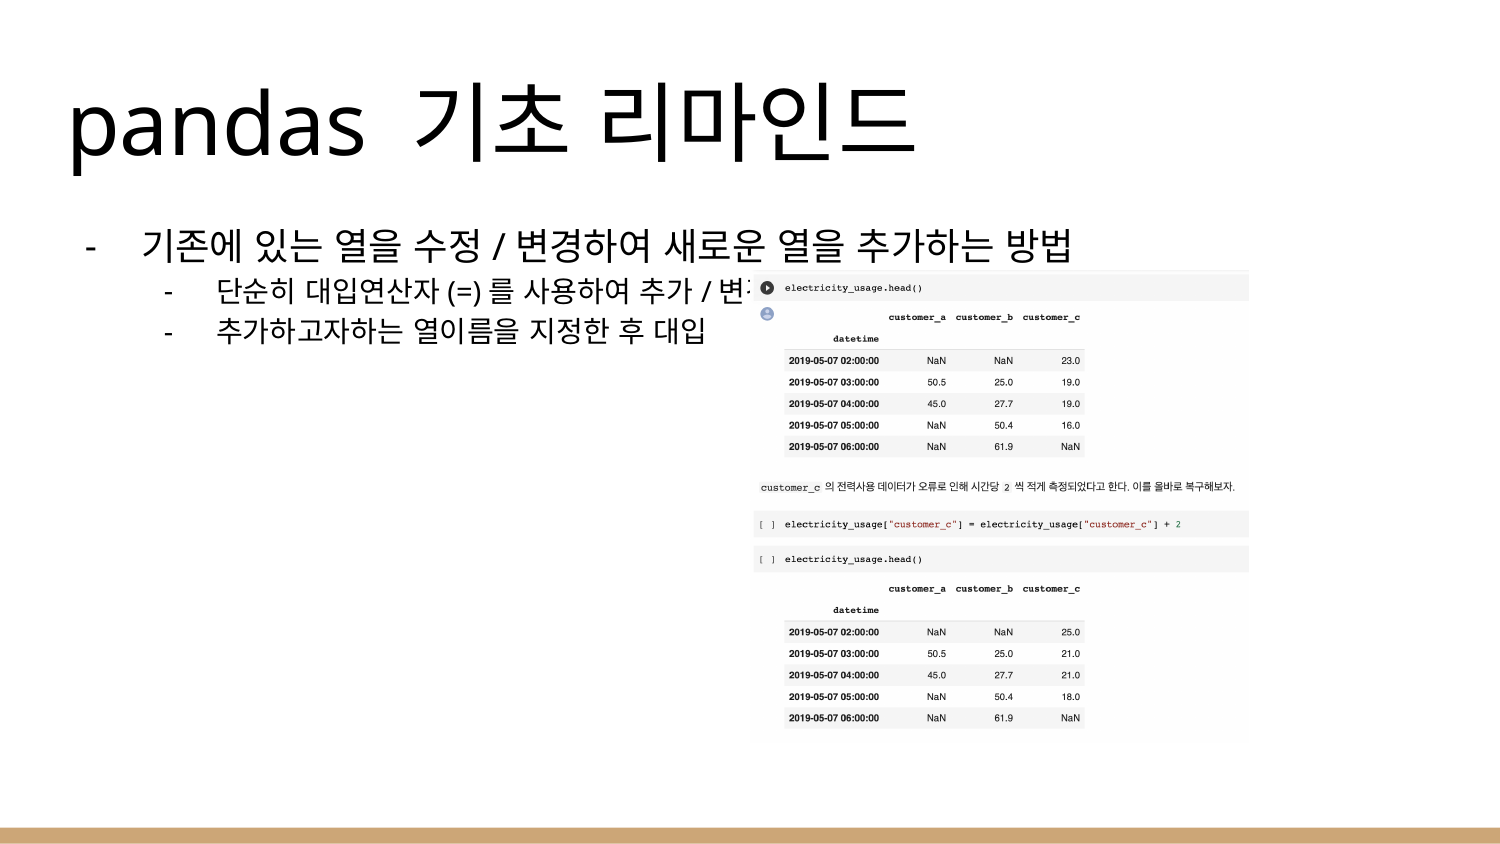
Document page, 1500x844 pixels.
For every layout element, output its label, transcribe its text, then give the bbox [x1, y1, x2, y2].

picture [749, 269, 1250, 743]
list 기존에 있는 열을 수정/변경하여 새로운 열을 추가하는 방법 단순히 대입연산자(=)를 사용하여 추가/변경 추가하고자하는 열이름을 지정한 후 대입 [51, 200, 1449, 752]
title pandas 기초 리마인드 [51, 51, 1449, 189]
